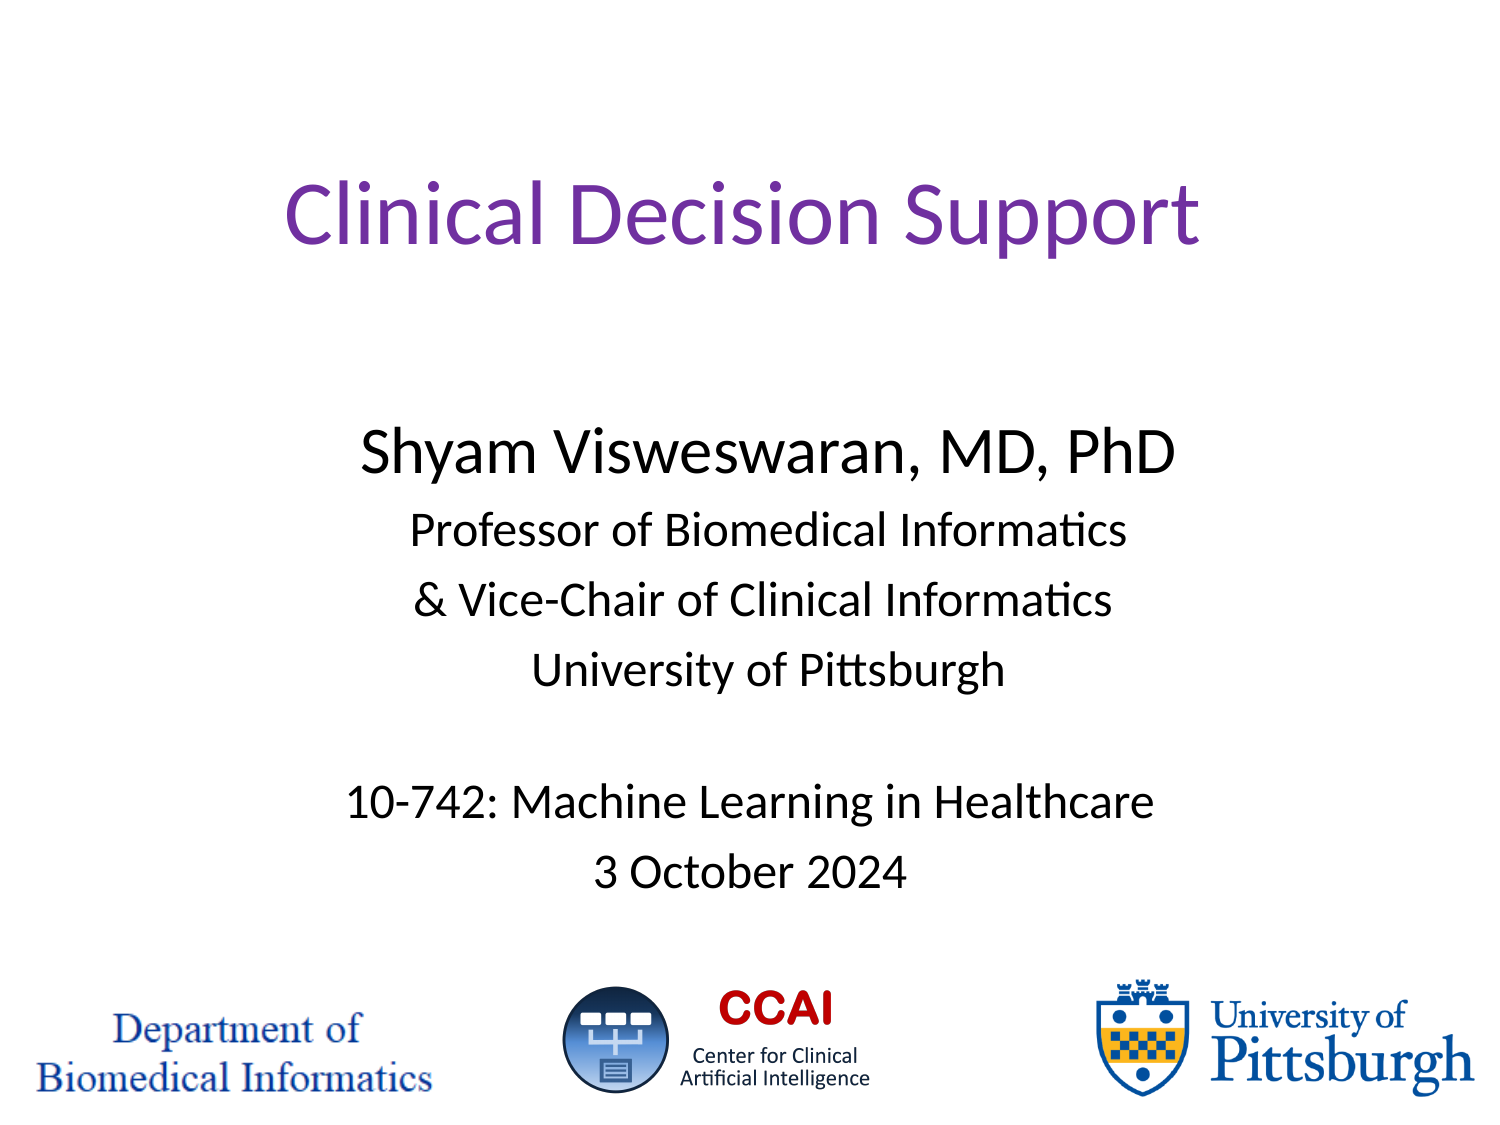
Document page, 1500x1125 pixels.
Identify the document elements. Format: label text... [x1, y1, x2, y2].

picture [562, 966, 886, 1106]
picture [24, 1003, 444, 1106]
picture [1087, 956, 1481, 1111]
title Clinical Decision Support [24, 62, 1463, 353]
text_box 10-742: Machine Learning in Healthcare 3 October 2024 [81, 761, 1419, 862]
subtitle Shyam Visweswaran, MD, PhD Professor of Biomedical Informatics & Vice-Chair of Clinical Informatics University of Pittsburgh [99, 399, 1438, 713]
